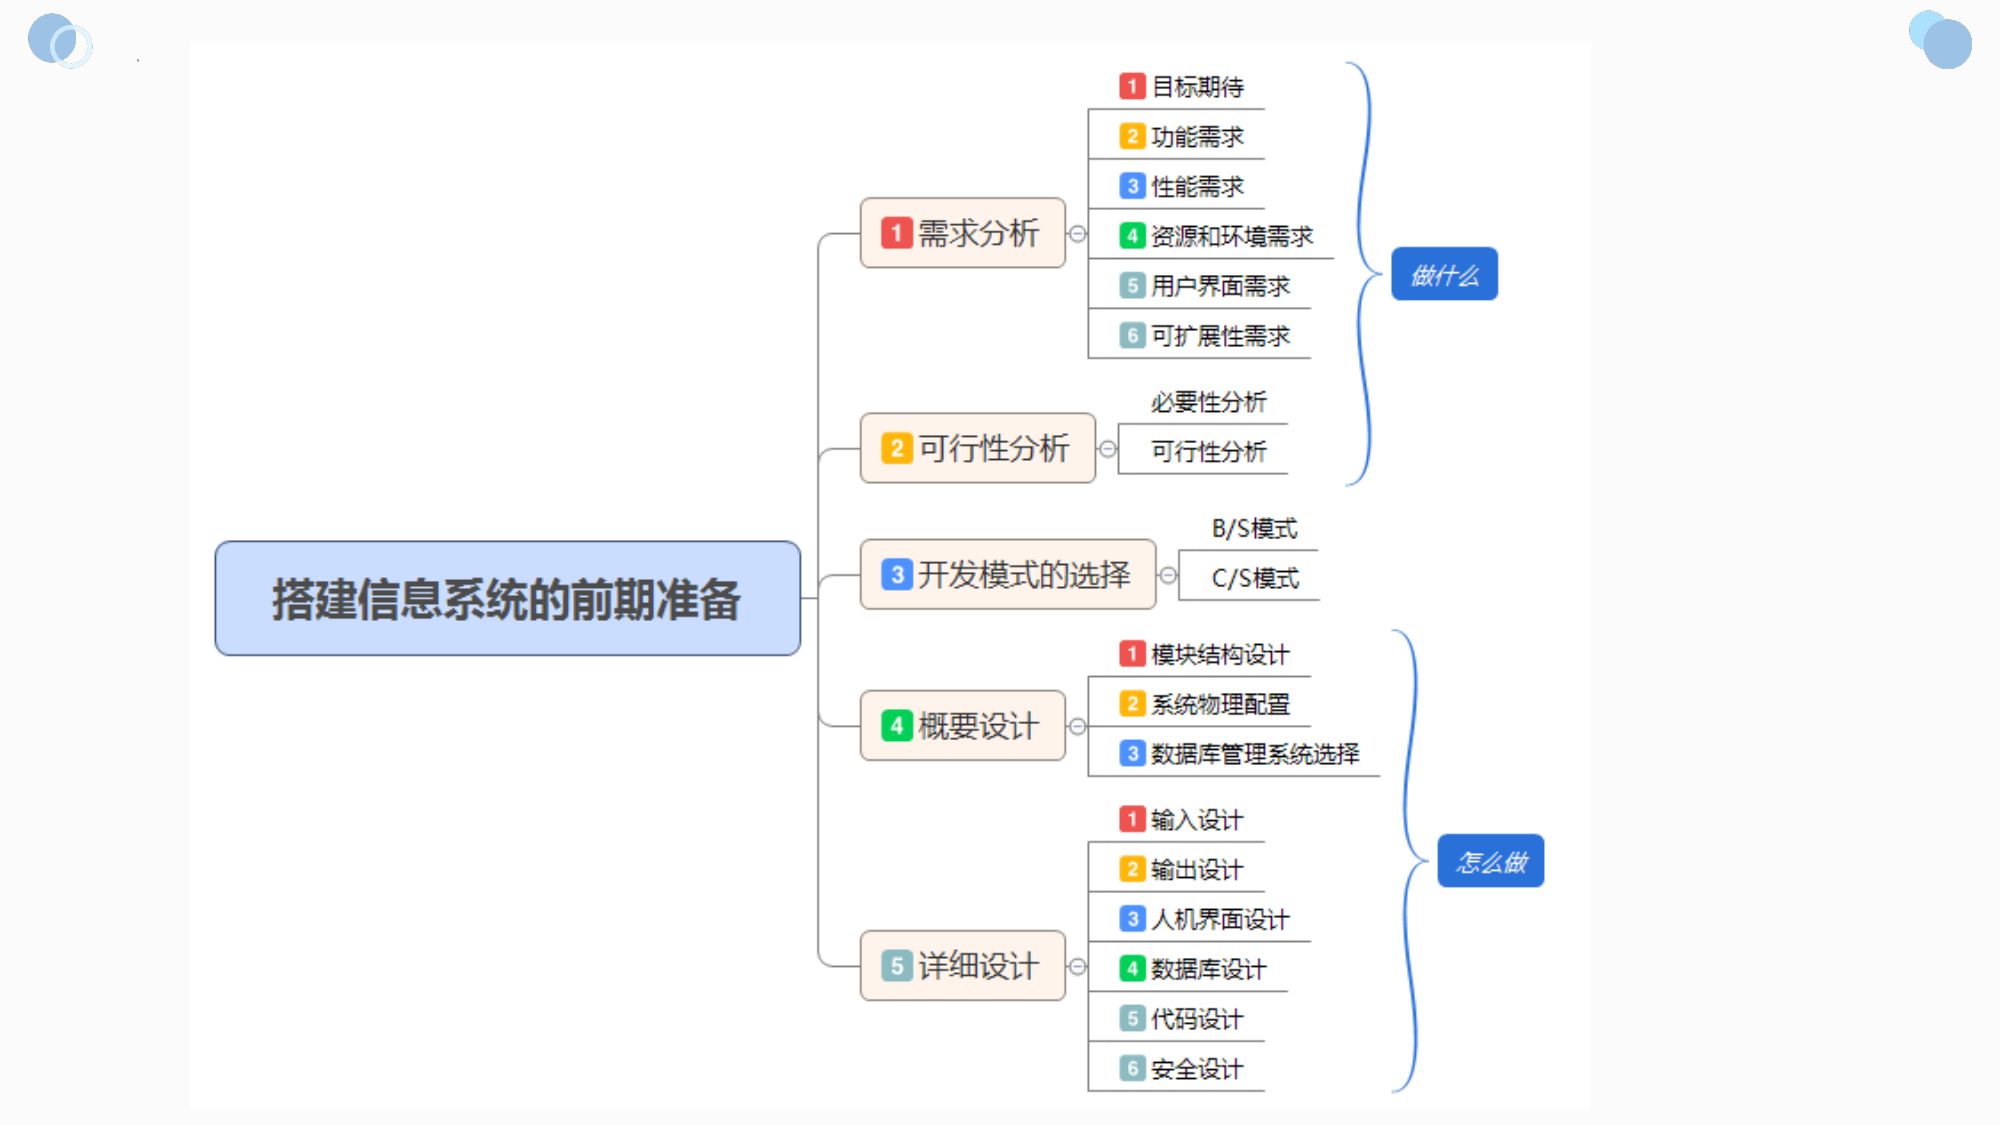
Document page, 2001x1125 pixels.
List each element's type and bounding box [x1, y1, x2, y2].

picture [0, 0, 118, 80]
picture [190, 41, 1591, 1110]
picture [1881, 0, 2000, 80]
